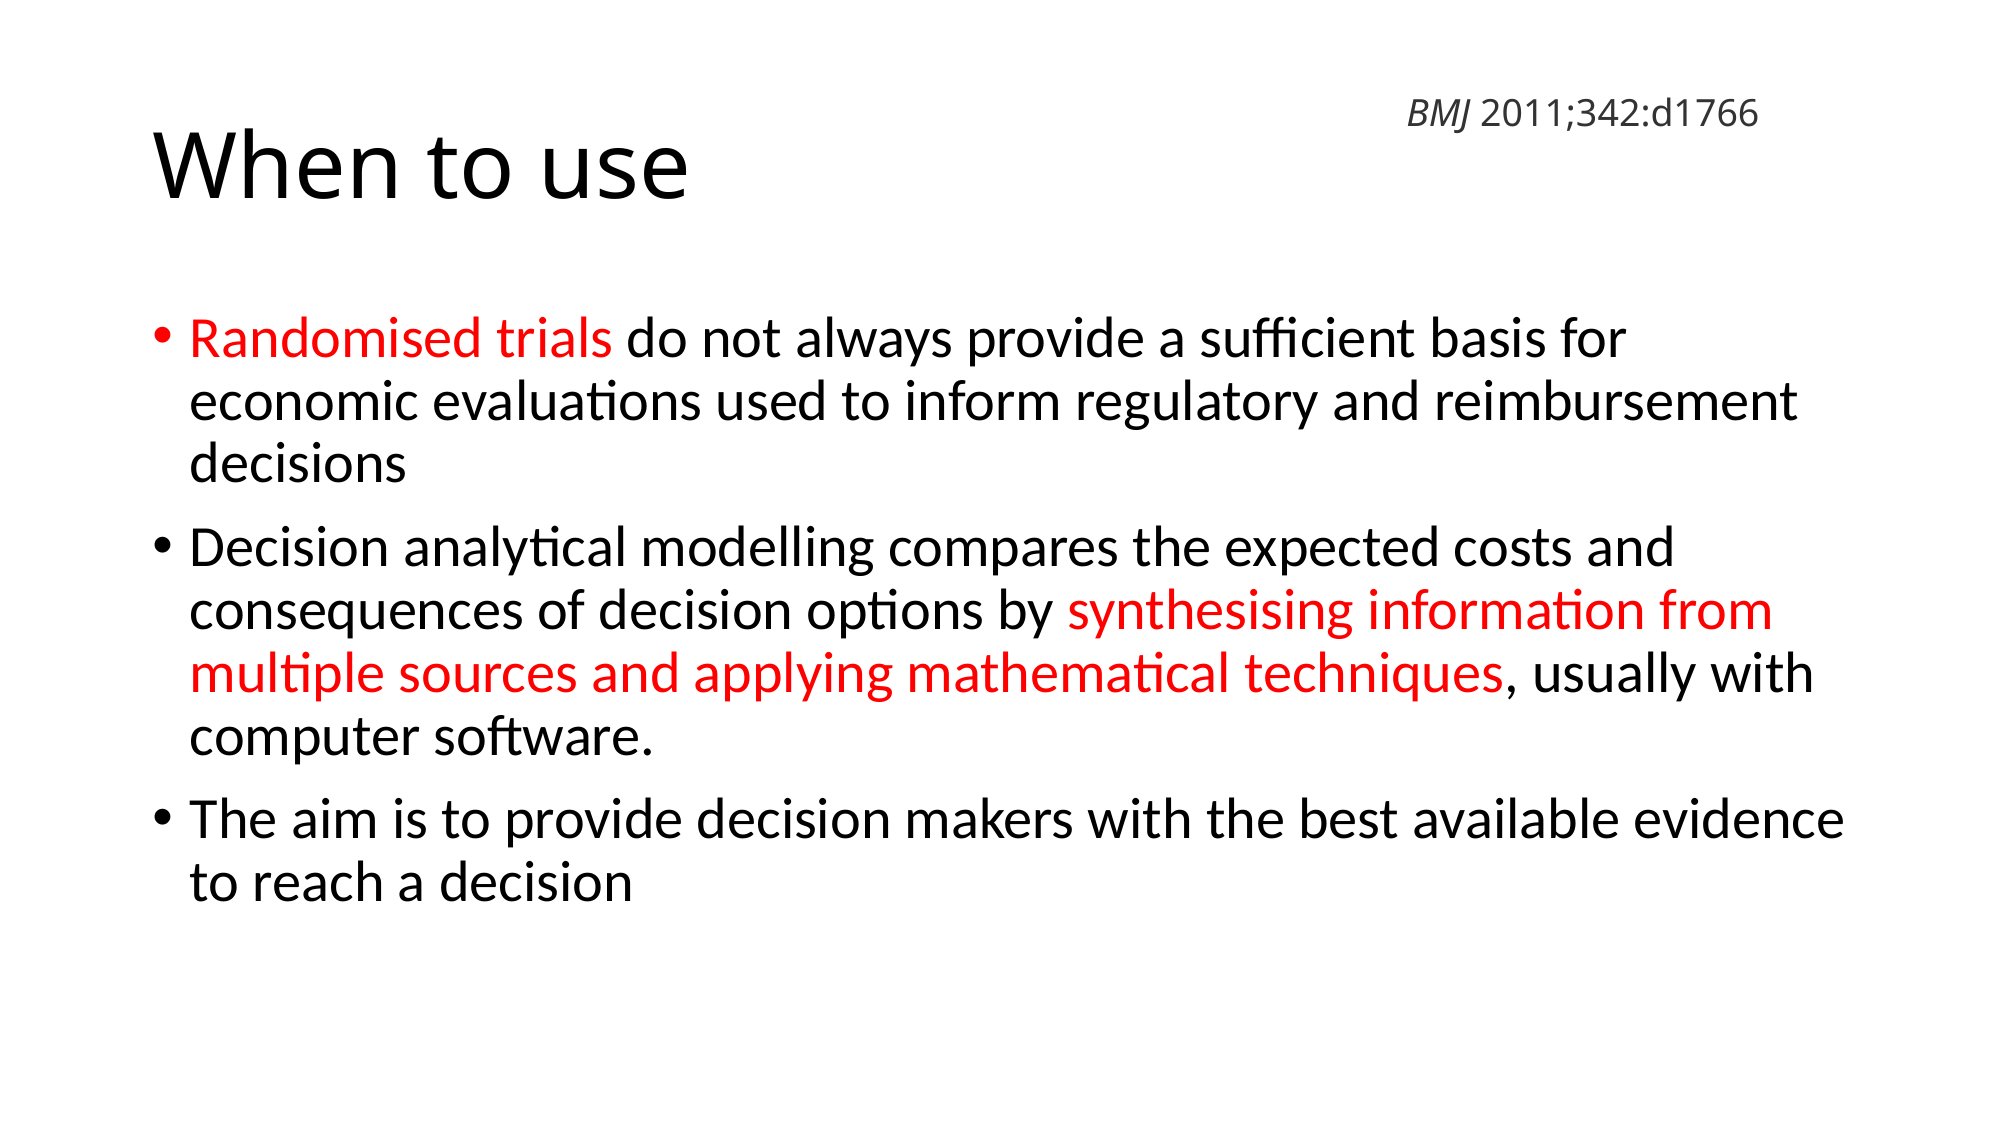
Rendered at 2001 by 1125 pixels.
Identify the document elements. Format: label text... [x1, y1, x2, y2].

text_box BMJ 2011;342:d1766 [1391, 81, 1953, 142]
title When to use [137, 59, 1863, 278]
list Randomised trials do not always provide a sufficient basis for economic evaluations used to inform regulatory and reimbursement decisions Decision analytical modelling compares the expected costs and consequences of decision options by synthesising information from multiple sources and applying mathematical techniques, usually with computer software. The aim is to provide decision makers with the best available evidence to reach a decision [137, 299, 1863, 1014]
